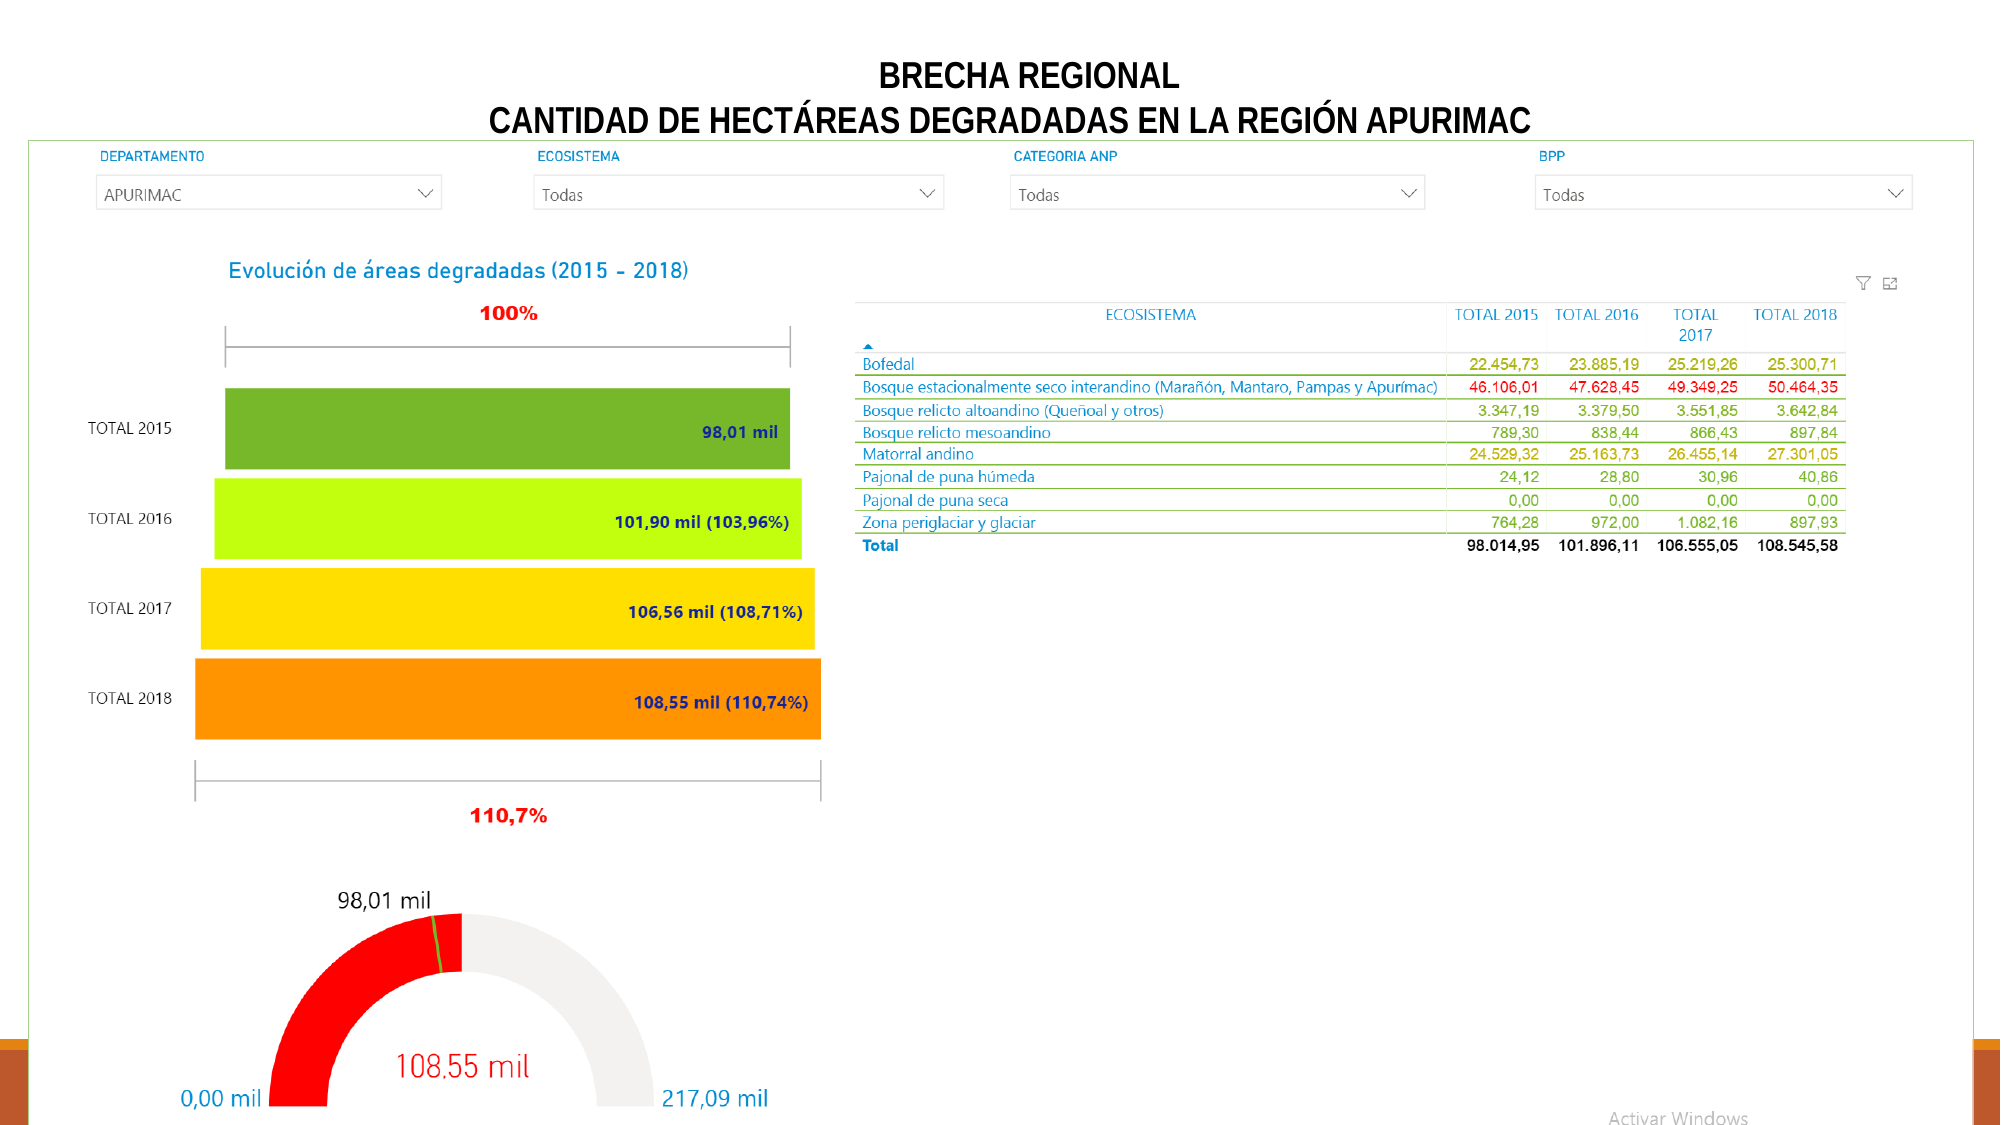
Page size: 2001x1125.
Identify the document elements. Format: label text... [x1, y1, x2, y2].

text_box BRECHA REGIONAL [378, 43, 1682, 104]
picture [28, 140, 1974, 1125]
text_box CANTIDAD DE HECTÁREAS DEGRADADAS EN LA REGIÓN APURIMAC [474, 88, 1777, 138]
